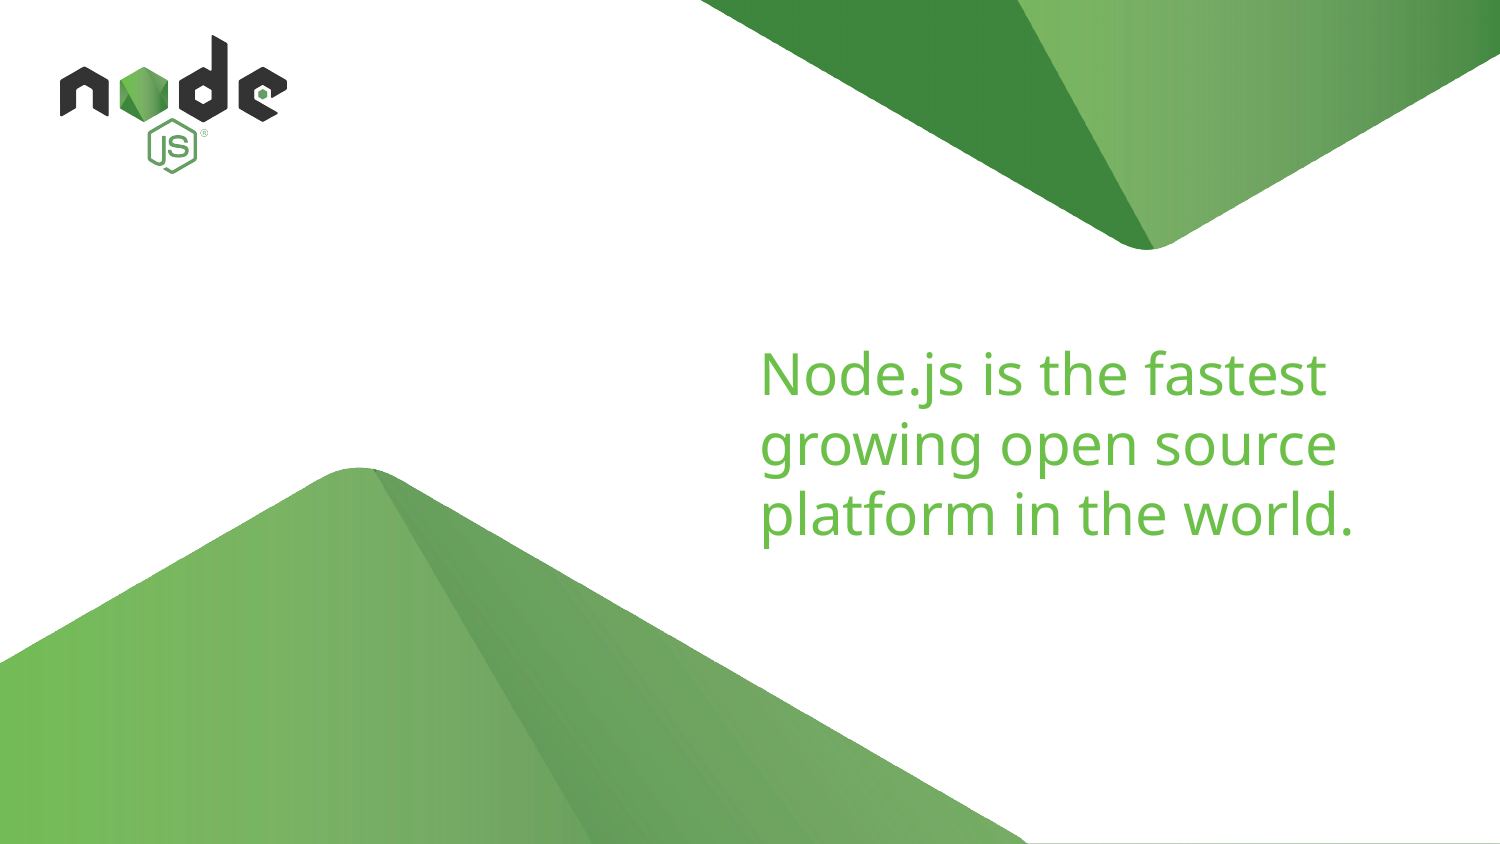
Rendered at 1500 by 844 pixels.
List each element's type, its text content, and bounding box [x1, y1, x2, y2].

picture [656, 0, 1500, 265]
picture [60, 35, 287, 174]
title Node.js is the fastest growing open source platform in the world. [744, 331, 1464, 554]
picture [0, 349, 1073, 844]
